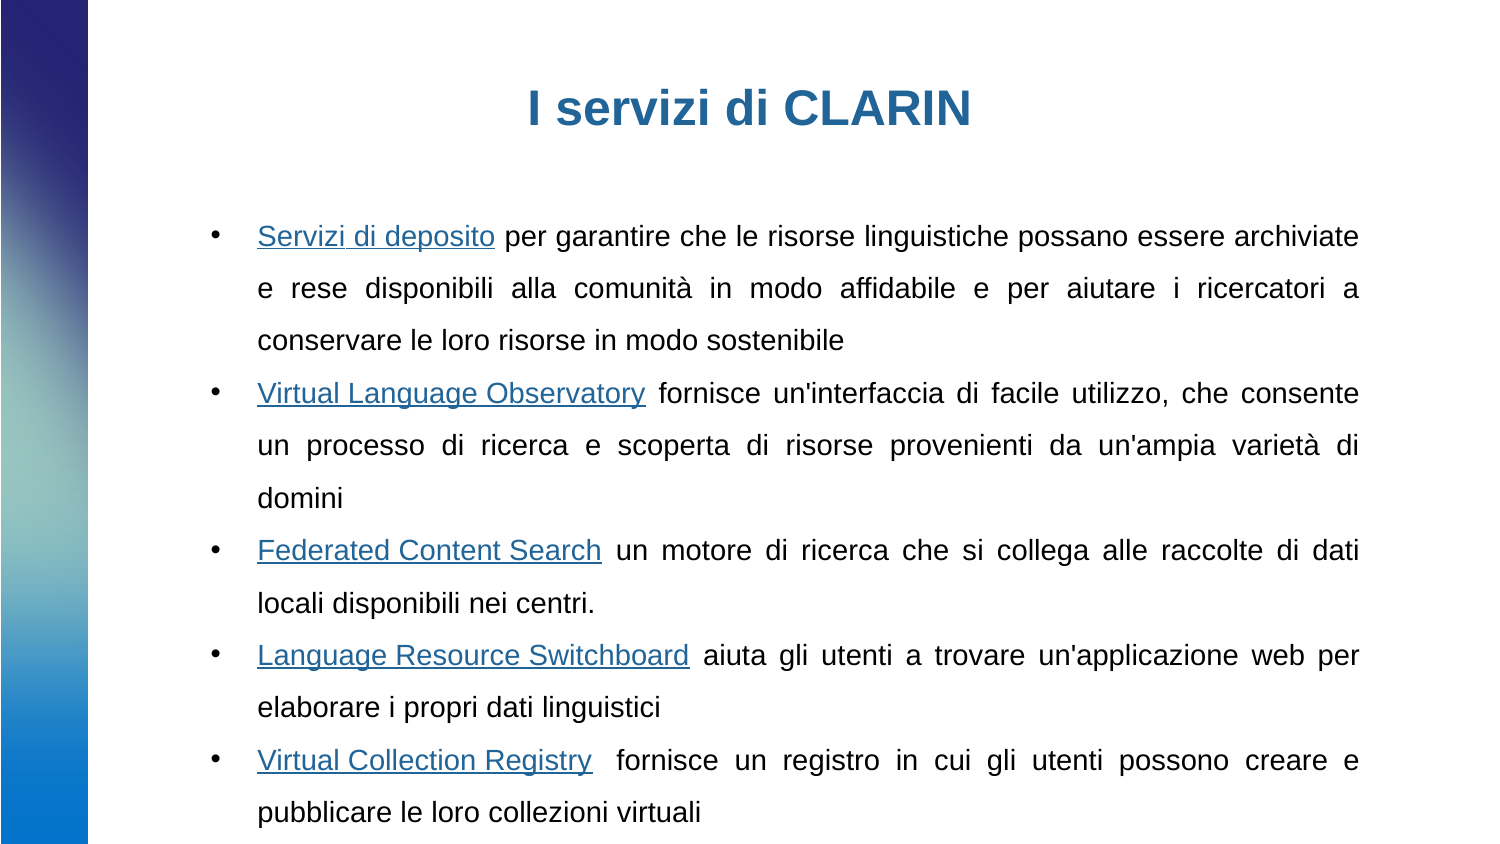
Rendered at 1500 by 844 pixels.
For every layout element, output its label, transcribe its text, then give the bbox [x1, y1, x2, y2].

text_box Servizi di deposito per garantire che le risorse linguistiche possano essere archiviate e rese disponibili alla comunità in modo affidabile e per aiutare i ricercatori a conservare le loro risorse in modo sostenibile Virtual Language Observatory fornisce un'interfaccia di facile utilizzo, che consente un processo di ricerca e scoperta di risorse provenienti da un'ampia varietà di domini Federated Content Search un motore di ricerca che si collega alle raccolte di dati locali disponibili nei centri. Language Resource Switchboard aiuta gli utenti a trovare un'applicazione web per elaborare i propri dati linguistici Virtual Collection Registry fornisce un registro in cui gli utenti possono creare e pubblicare le loro collezioni virtuali [195, 184, 1376, 659]
picture [1, 0, 89, 844]
title I servizi di CLARIN [282, 51, 1218, 162]
